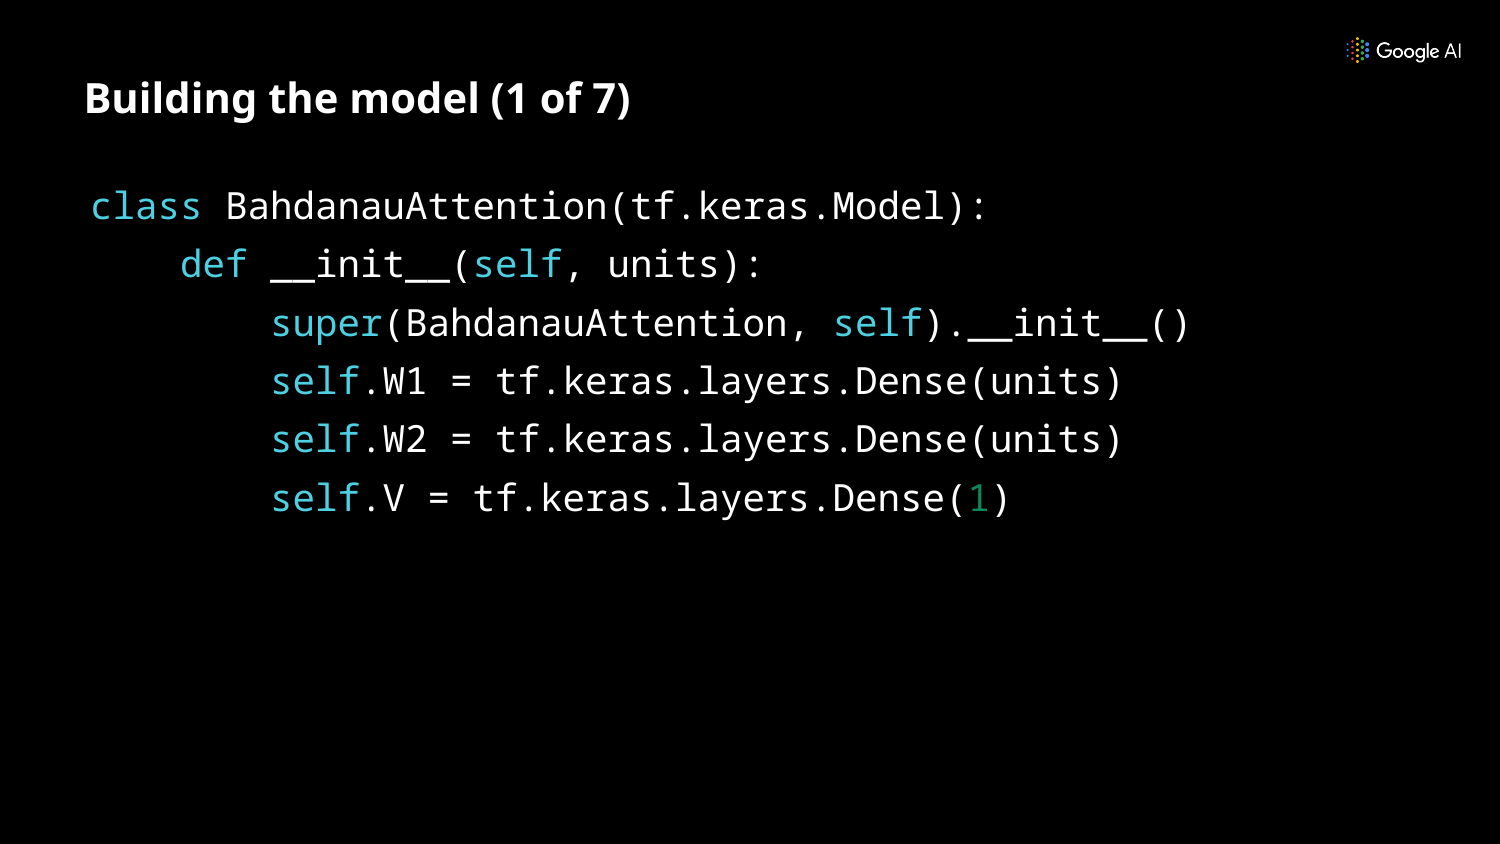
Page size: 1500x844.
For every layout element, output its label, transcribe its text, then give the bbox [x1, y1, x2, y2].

text_box class BahdanauAttention(tf.keras.Model): def __init__(self, units): super(BahdanauAttention, self).__init__() self.W1 = tf.keras.layers.Dense(units) self.W2 = tf.keras.layers.Dense(units) self.V = tf.keras.layers.Dense(1) [75, 153, 1454, 752]
picture [1335, 21, 1472, 70]
title Building the model (1 of 7) [68, 56, 1368, 138]
